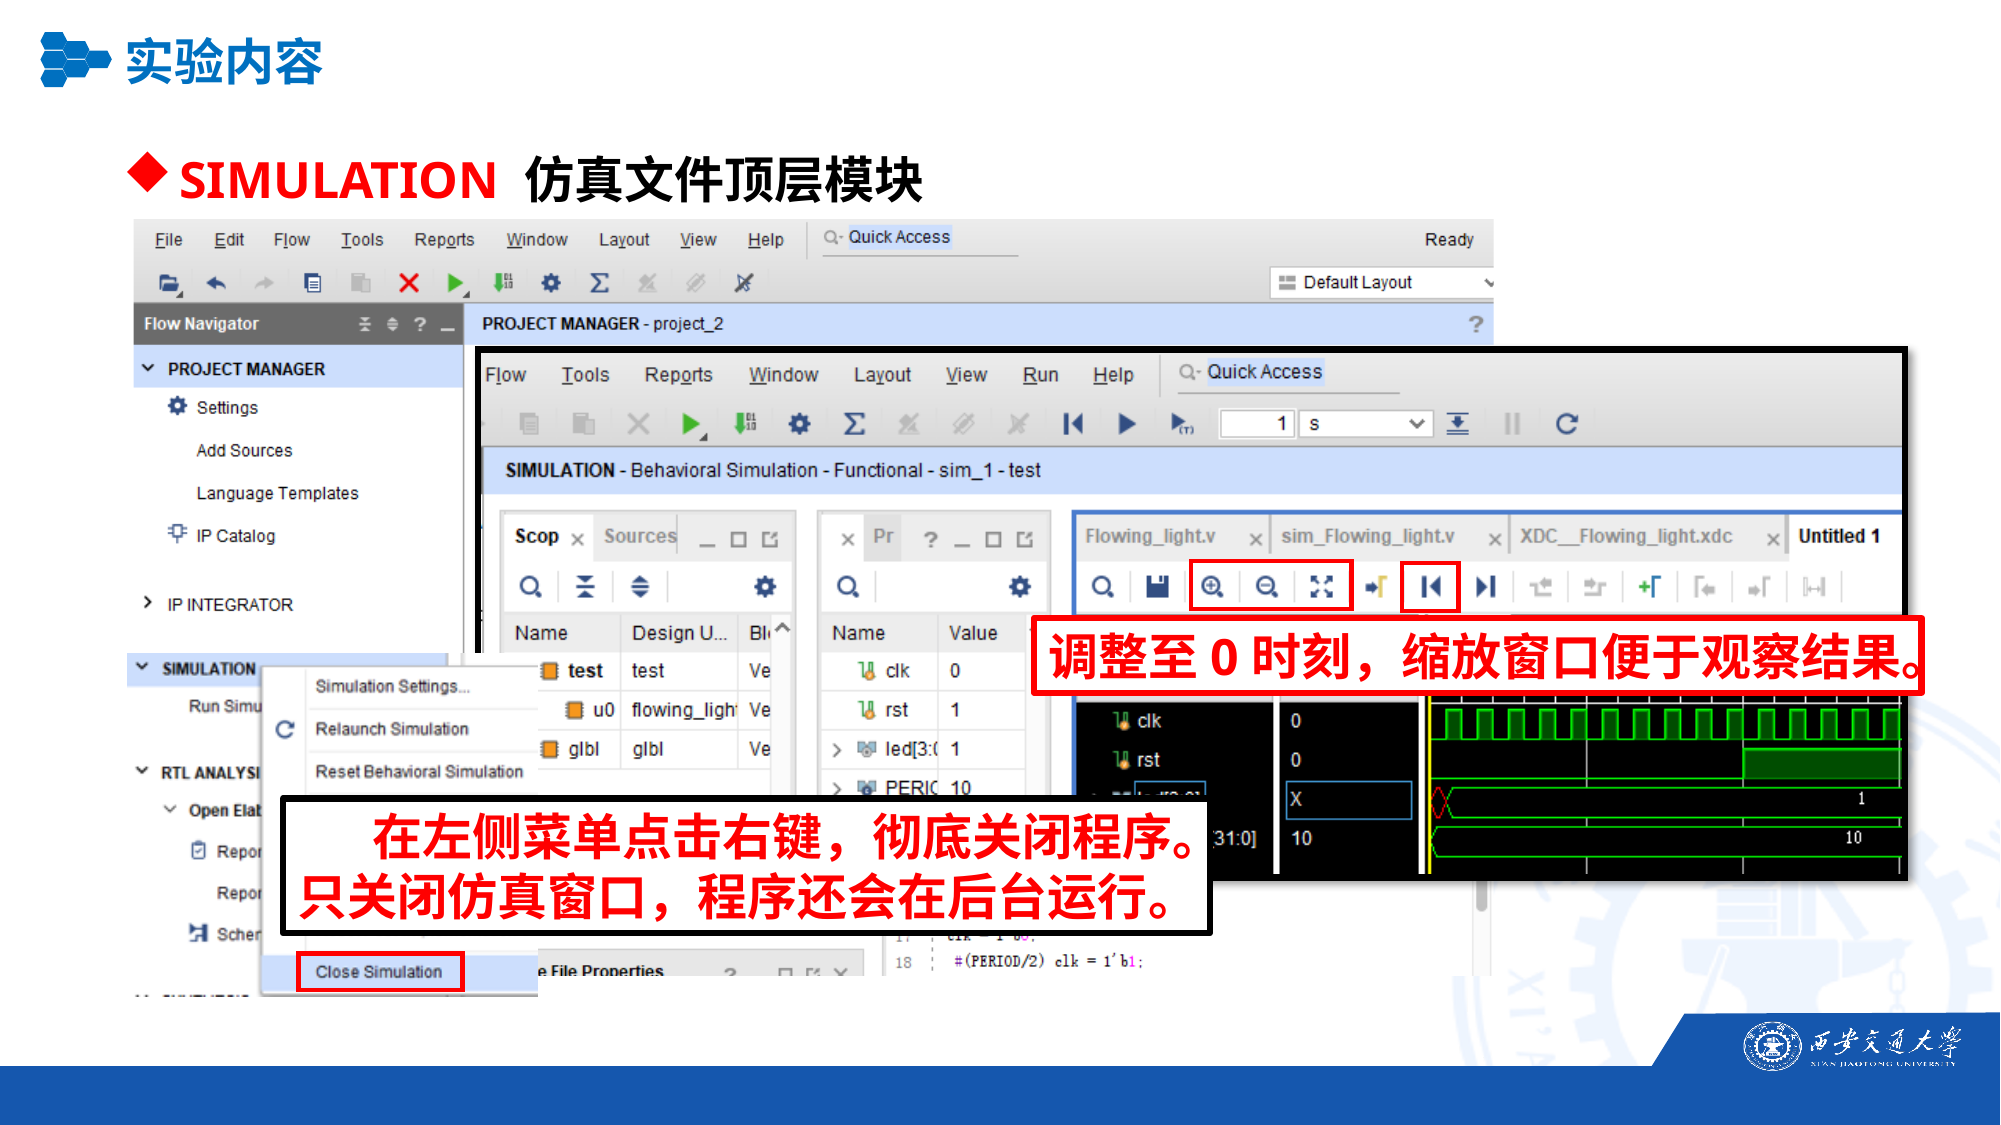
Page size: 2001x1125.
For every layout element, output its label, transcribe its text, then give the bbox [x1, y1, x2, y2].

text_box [130, 219, 1494, 652]
picture [481, 352, 1902, 875]
text_box SIMULATION 仿真文件顶层模块 [108, 111, 1693, 216]
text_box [126, 652, 538, 997]
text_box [538, 875, 1494, 976]
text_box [1034, 561, 1922, 694]
text_box 实验内容 [109, 22, 340, 98]
